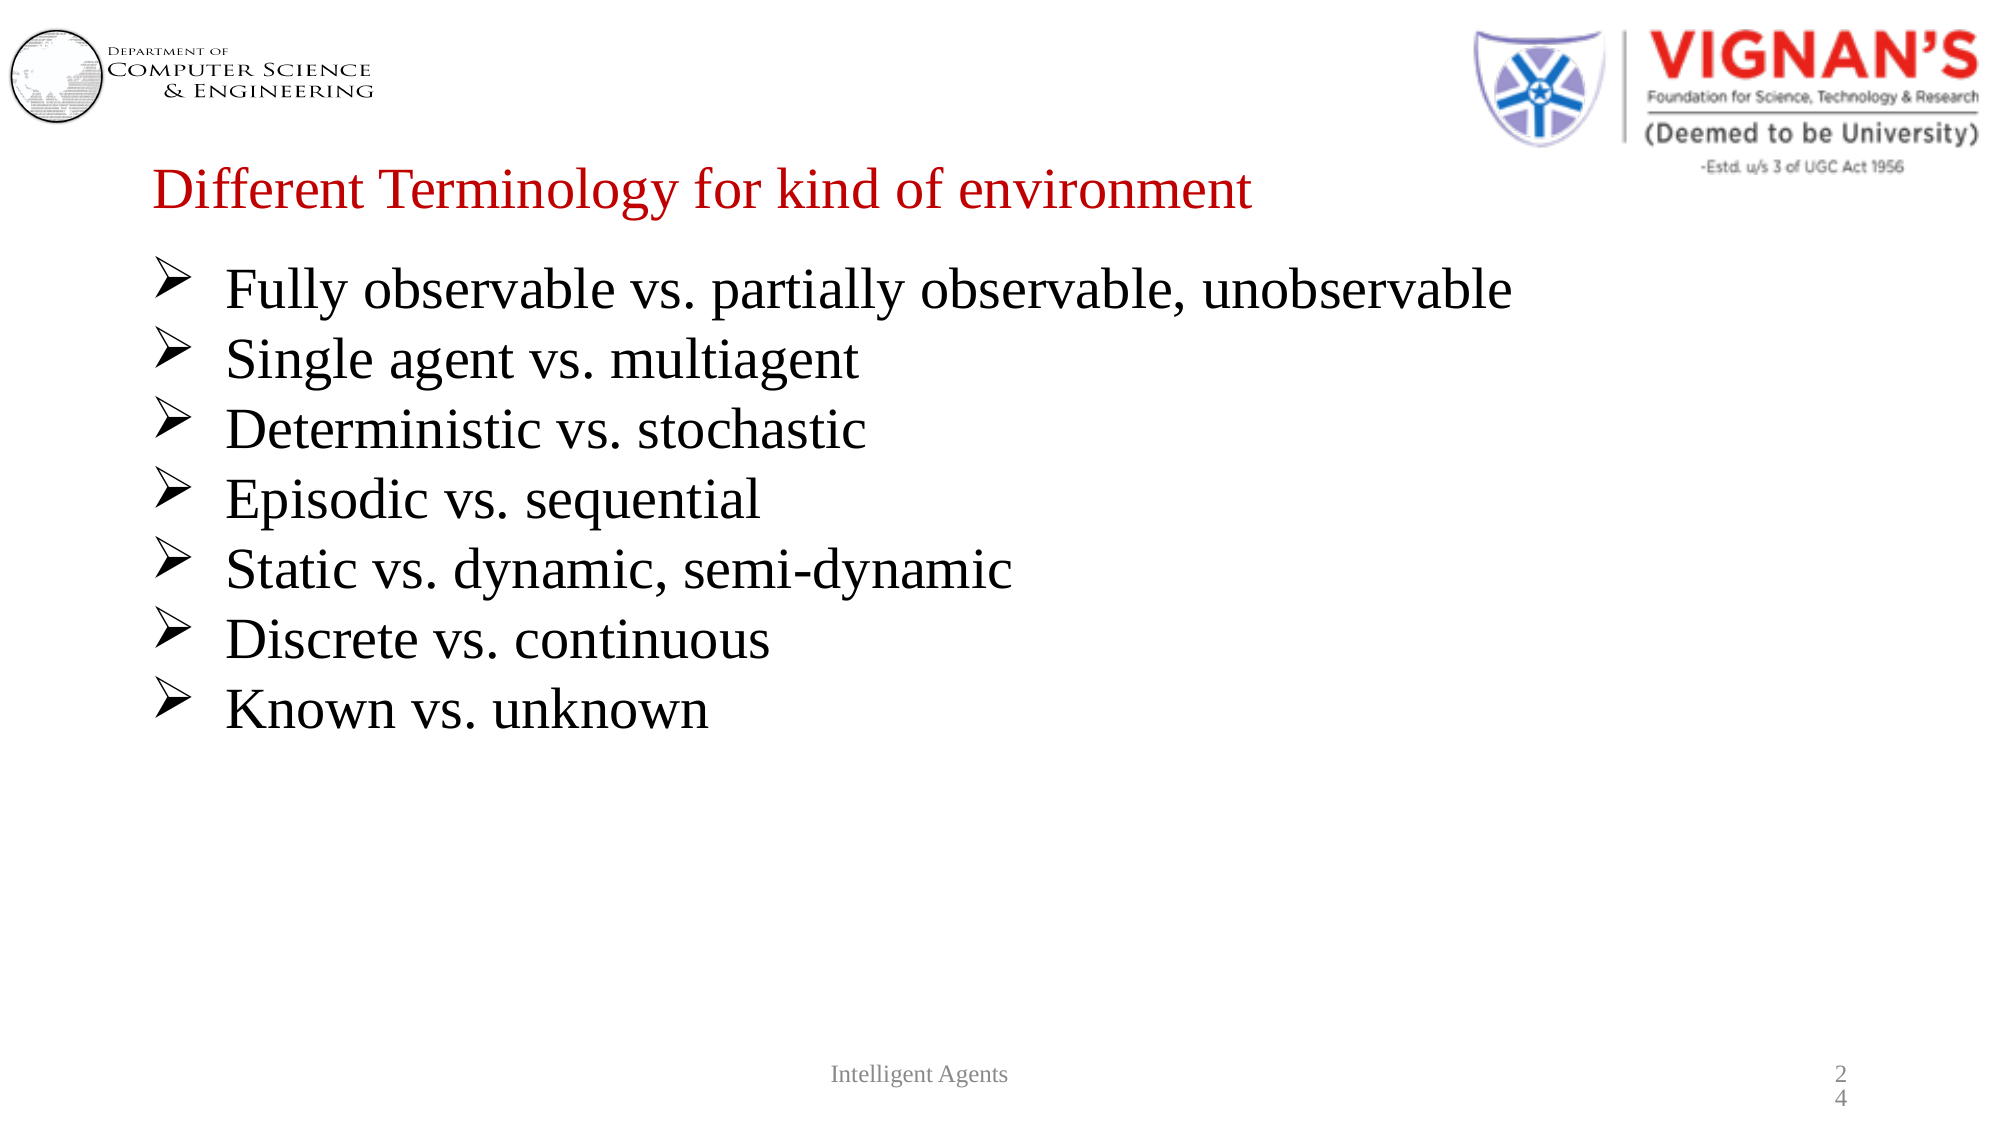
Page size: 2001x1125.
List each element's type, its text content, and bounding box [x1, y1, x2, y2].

picture [0, 0, 462, 214]
title Different Terminology for kind of environment [152, 149, 1763, 221]
list Fully observable vs. partially observable, unobservable Single agent vs. multiagent Deterministic vs. stochastic Episodic vs. sequential Static vs. dynamic, semi-dynamic Discrete vs. continuous Known vs. unknown [150, 249, 1850, 816]
slide_number 24 [1816, 1058, 1854, 1090]
footer Intelligent Agents [828, 1058, 1172, 1090]
picture [1460, 26, 2000, 175]
